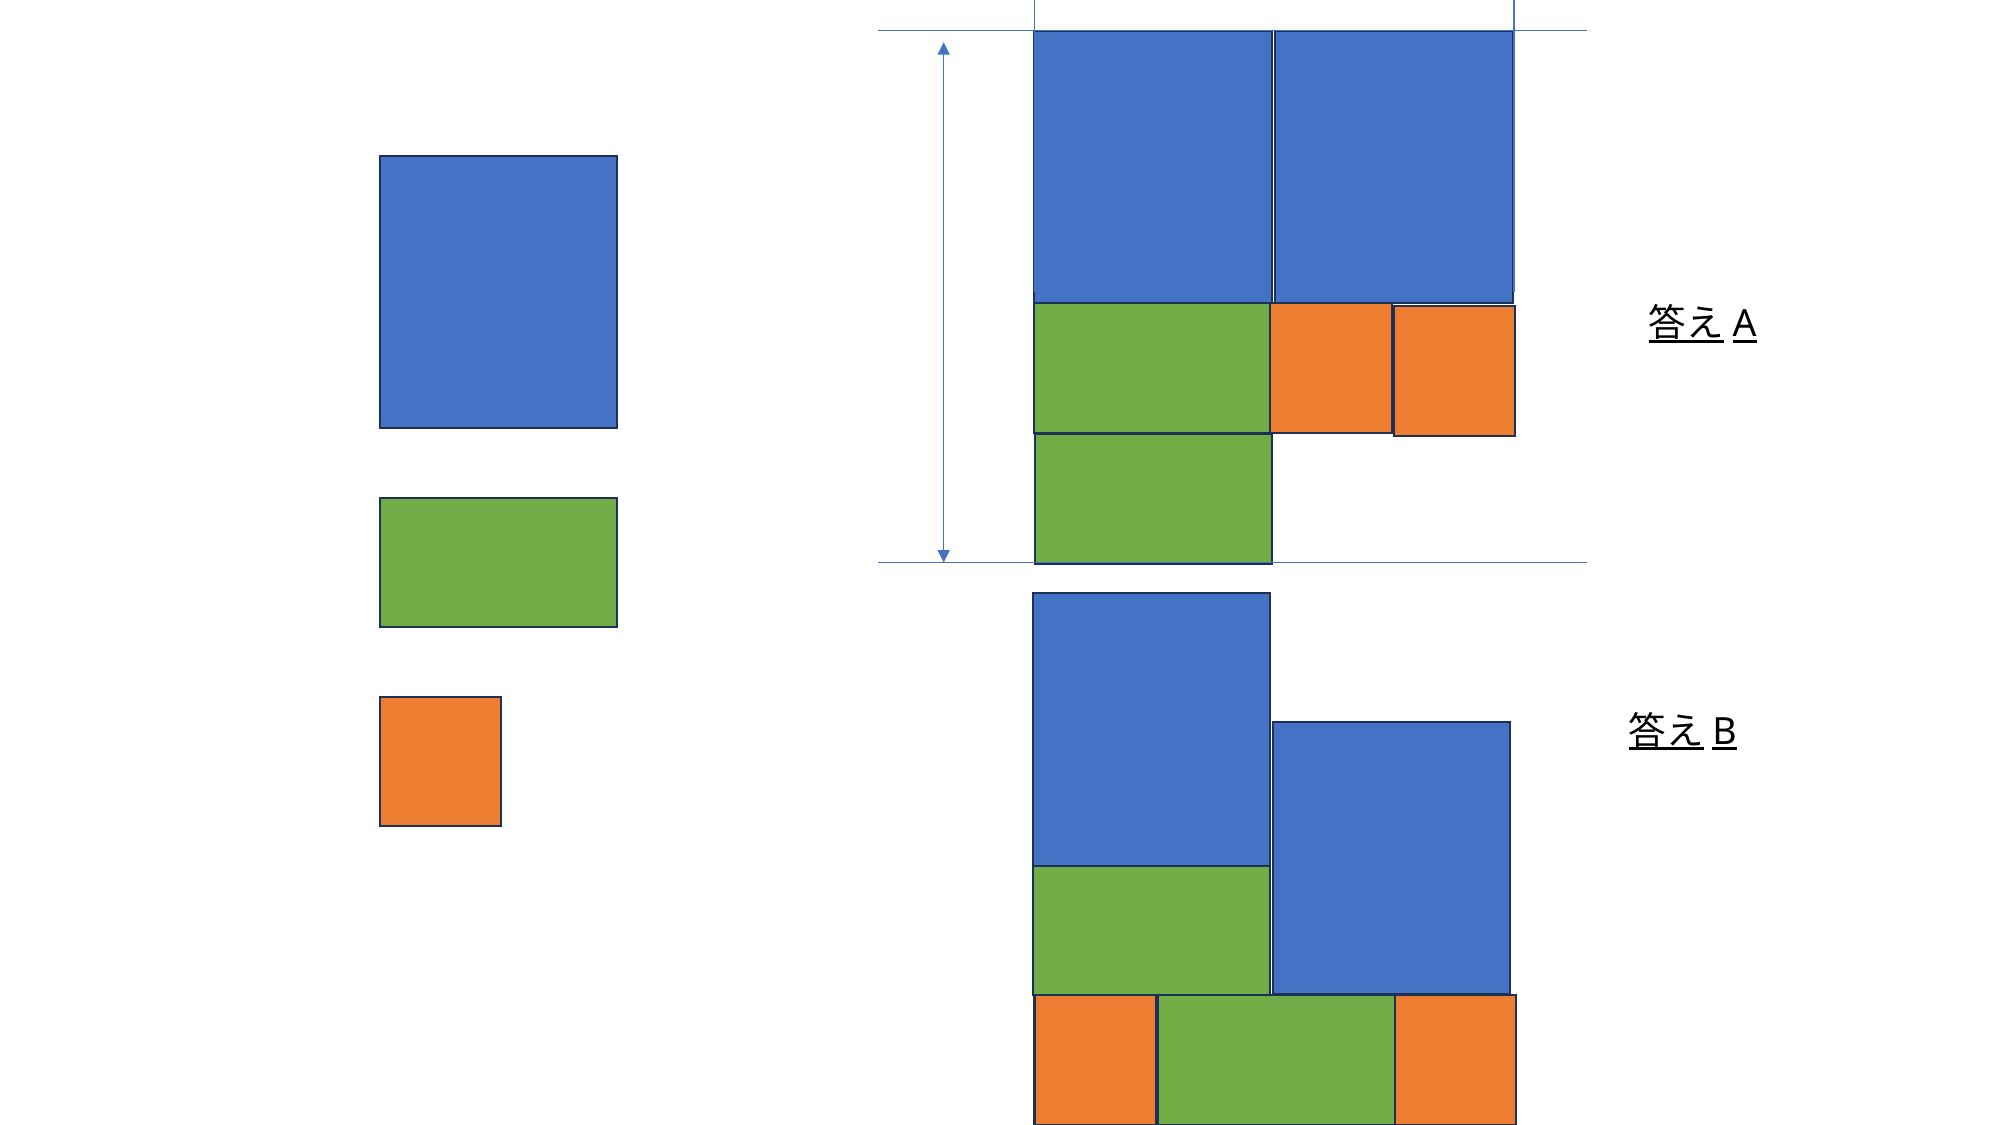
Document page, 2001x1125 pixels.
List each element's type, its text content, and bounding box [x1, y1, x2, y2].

text_box [1033, 31, 1273, 302]
text_box [1033, 302, 1269, 434]
text_box [379, 696, 502, 827]
text_box [1274, 31, 1514, 304]
text_box 答えA [1633, 291, 1784, 352]
text_box 答えB [1613, 699, 1764, 759]
text_box [1034, 433, 1273, 562]
text_box [379, 497, 618, 628]
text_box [1032, 593, 1517, 1125]
text_box [1269, 302, 1393, 434]
text_box [379, 155, 618, 429]
text_box [1393, 305, 1516, 437]
